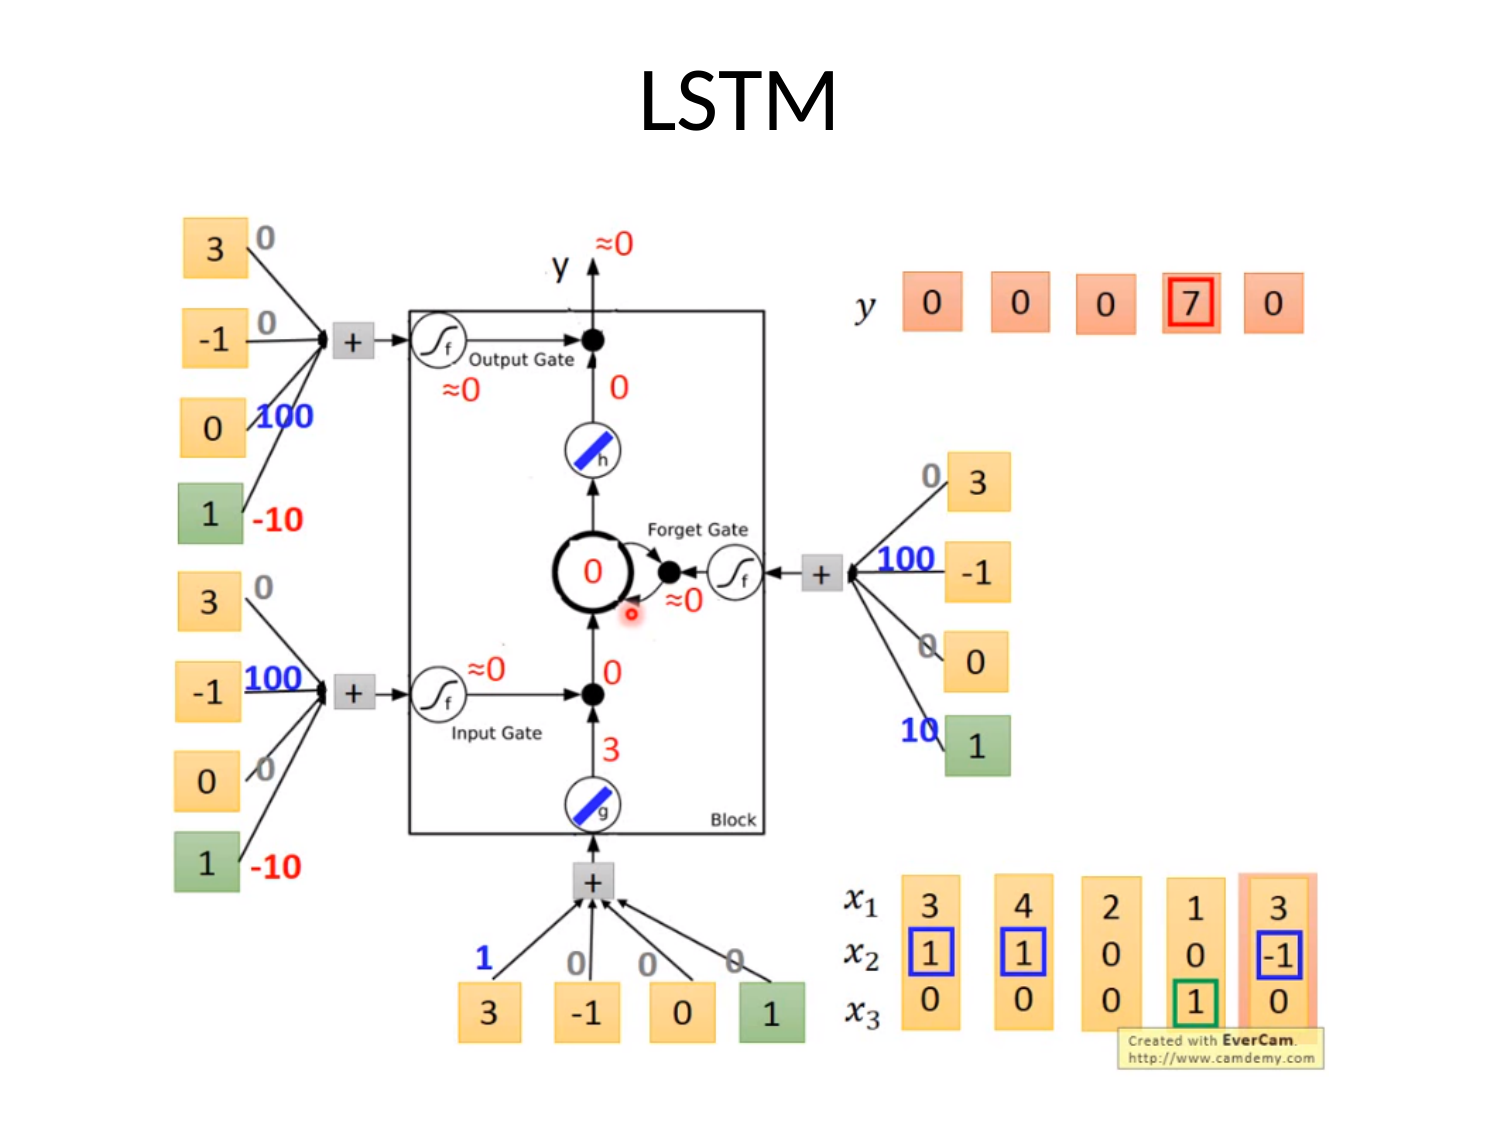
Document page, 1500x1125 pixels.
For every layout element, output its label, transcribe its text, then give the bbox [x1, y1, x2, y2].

title LSTM [64, 0, 1415, 188]
picture [170, 207, 1329, 1077]
